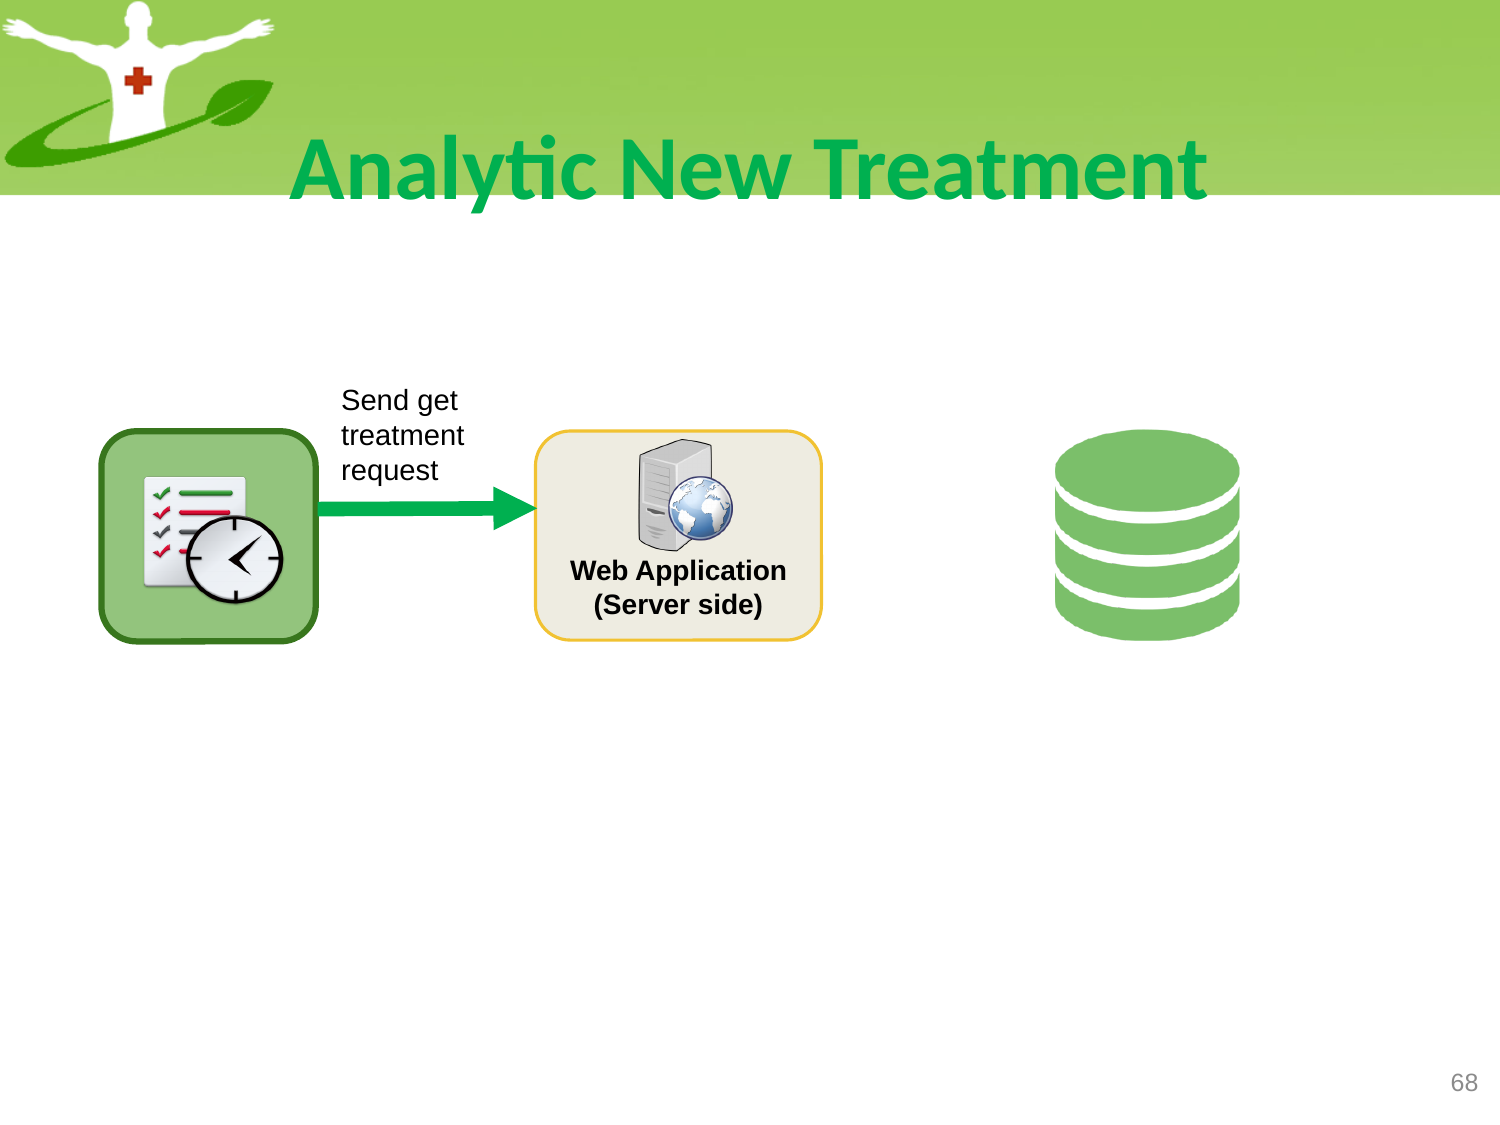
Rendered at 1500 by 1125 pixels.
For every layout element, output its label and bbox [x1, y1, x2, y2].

text_box [101, 430, 316, 642]
picture [0, 0, 1500, 1125]
